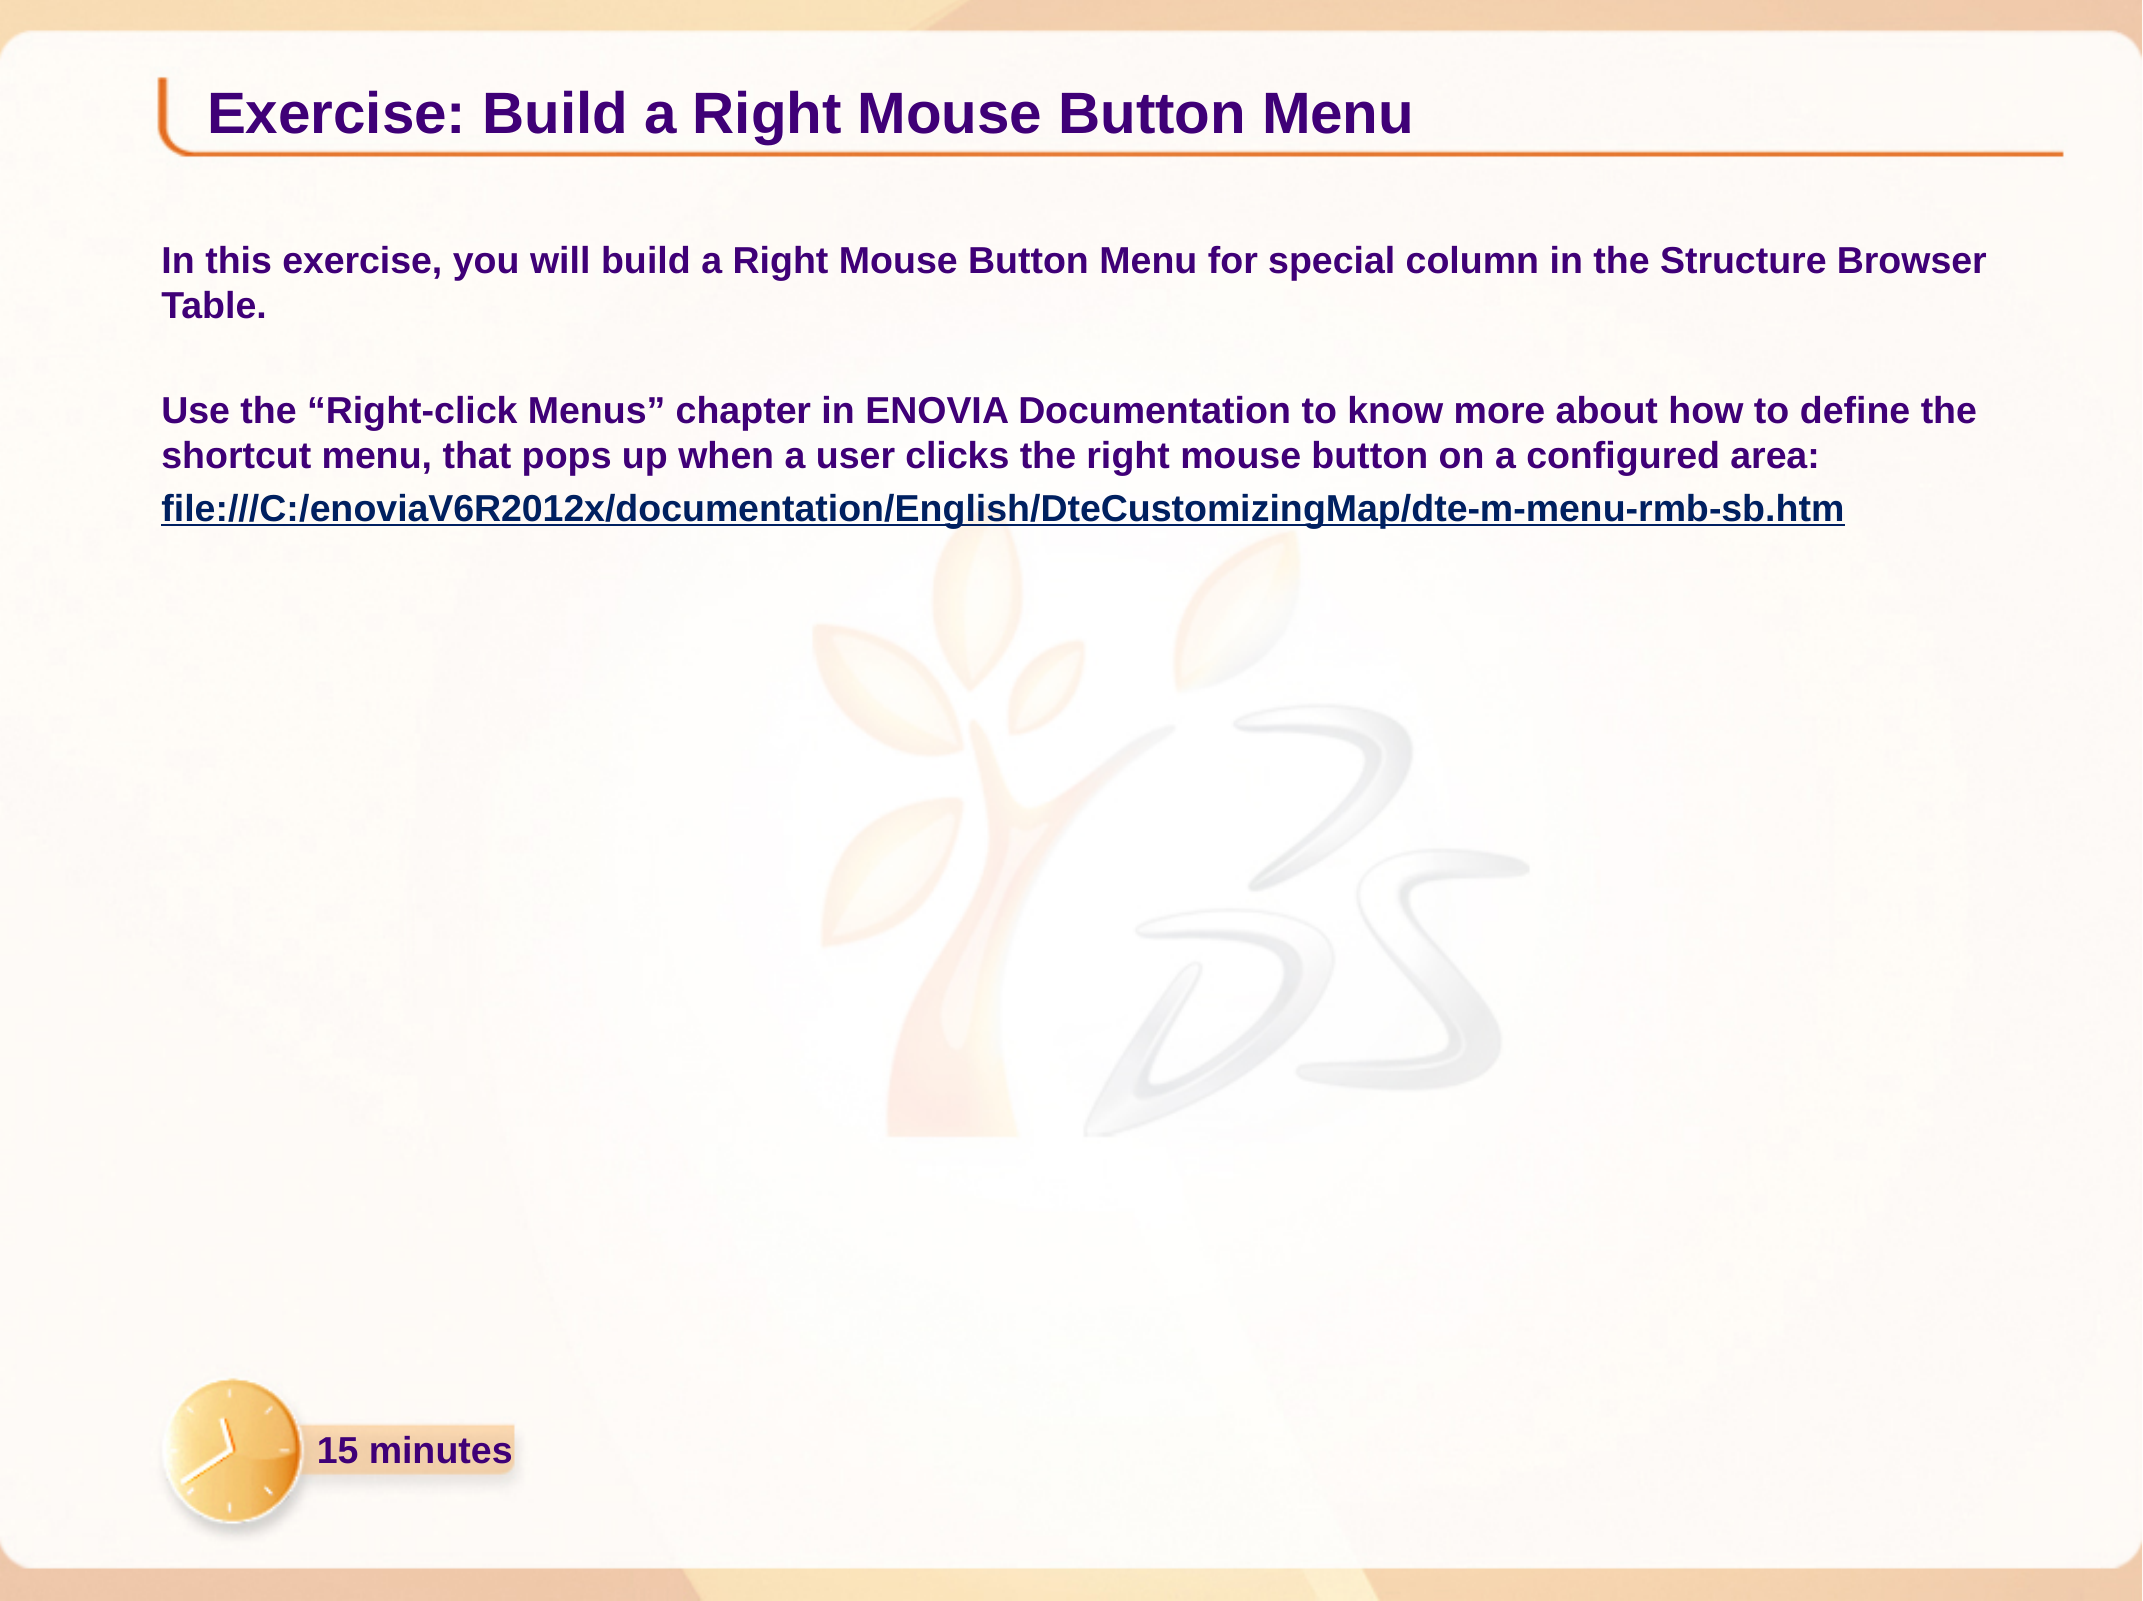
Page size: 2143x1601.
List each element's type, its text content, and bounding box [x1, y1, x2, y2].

title Exercise: Build a Right Mouse Button Menu [192, 67, 2064, 144]
picture [0, 0, 2143, 1601]
list 15 minutes [316, 1418, 833, 1480]
list In this exercise, you will build a Right Mouse Button Menu for special column in the Structure Browser Table. Use the “Right-click Menus” chapter in ENOVIA Documentation to know more about how to define the shortcut menu, that pops up when a user clicks the right mouse button on a configured area: file:///C:/enoviaV6R2012x/documentation/English/DteCustomizingMap/dte-m-menu-rmb-sb.htm [161, 236, 2064, 1341]
